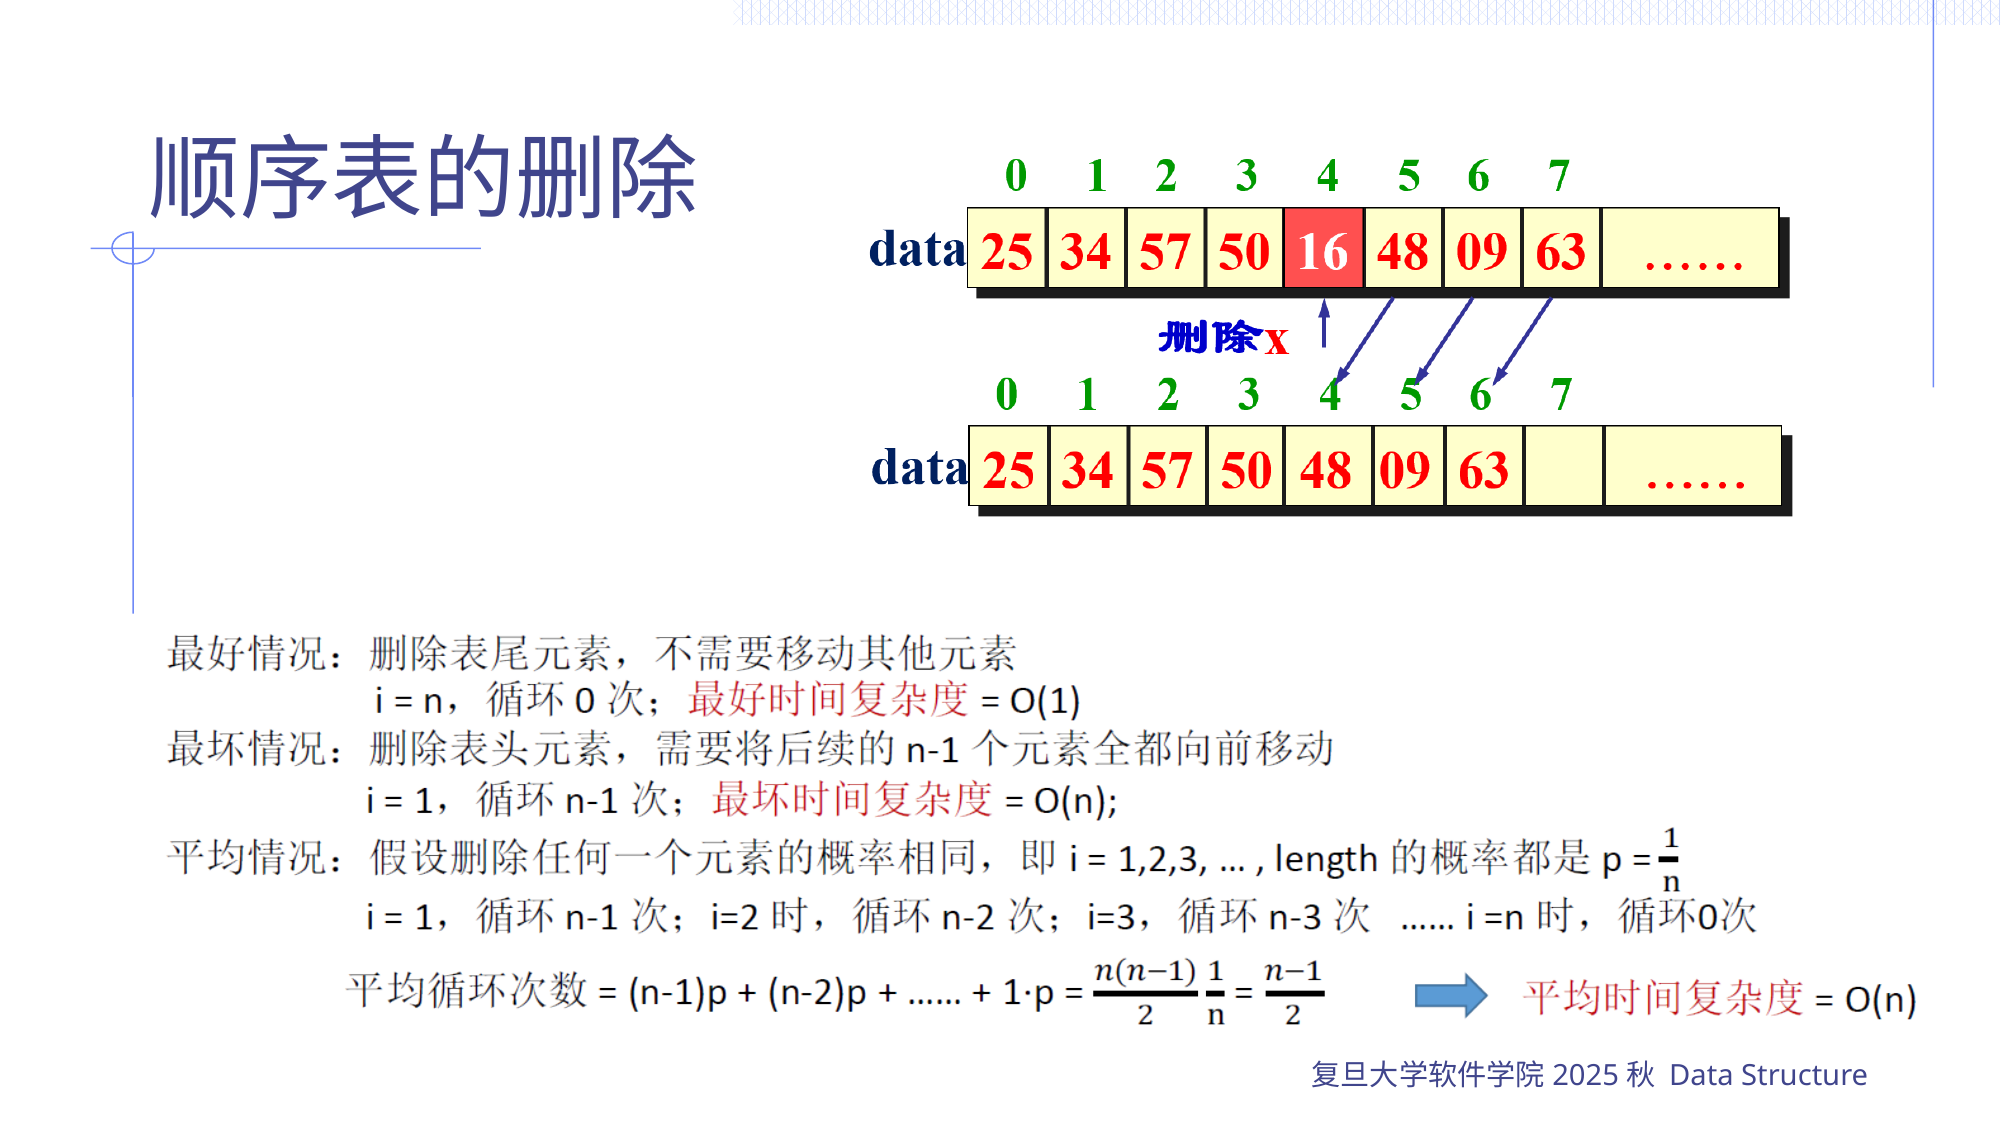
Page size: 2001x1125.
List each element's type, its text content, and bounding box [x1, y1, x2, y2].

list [813, 143, 1867, 534]
title 顺序表的删除 [133, 50, 1834, 238]
picture [116, 607, 1993, 1046]
